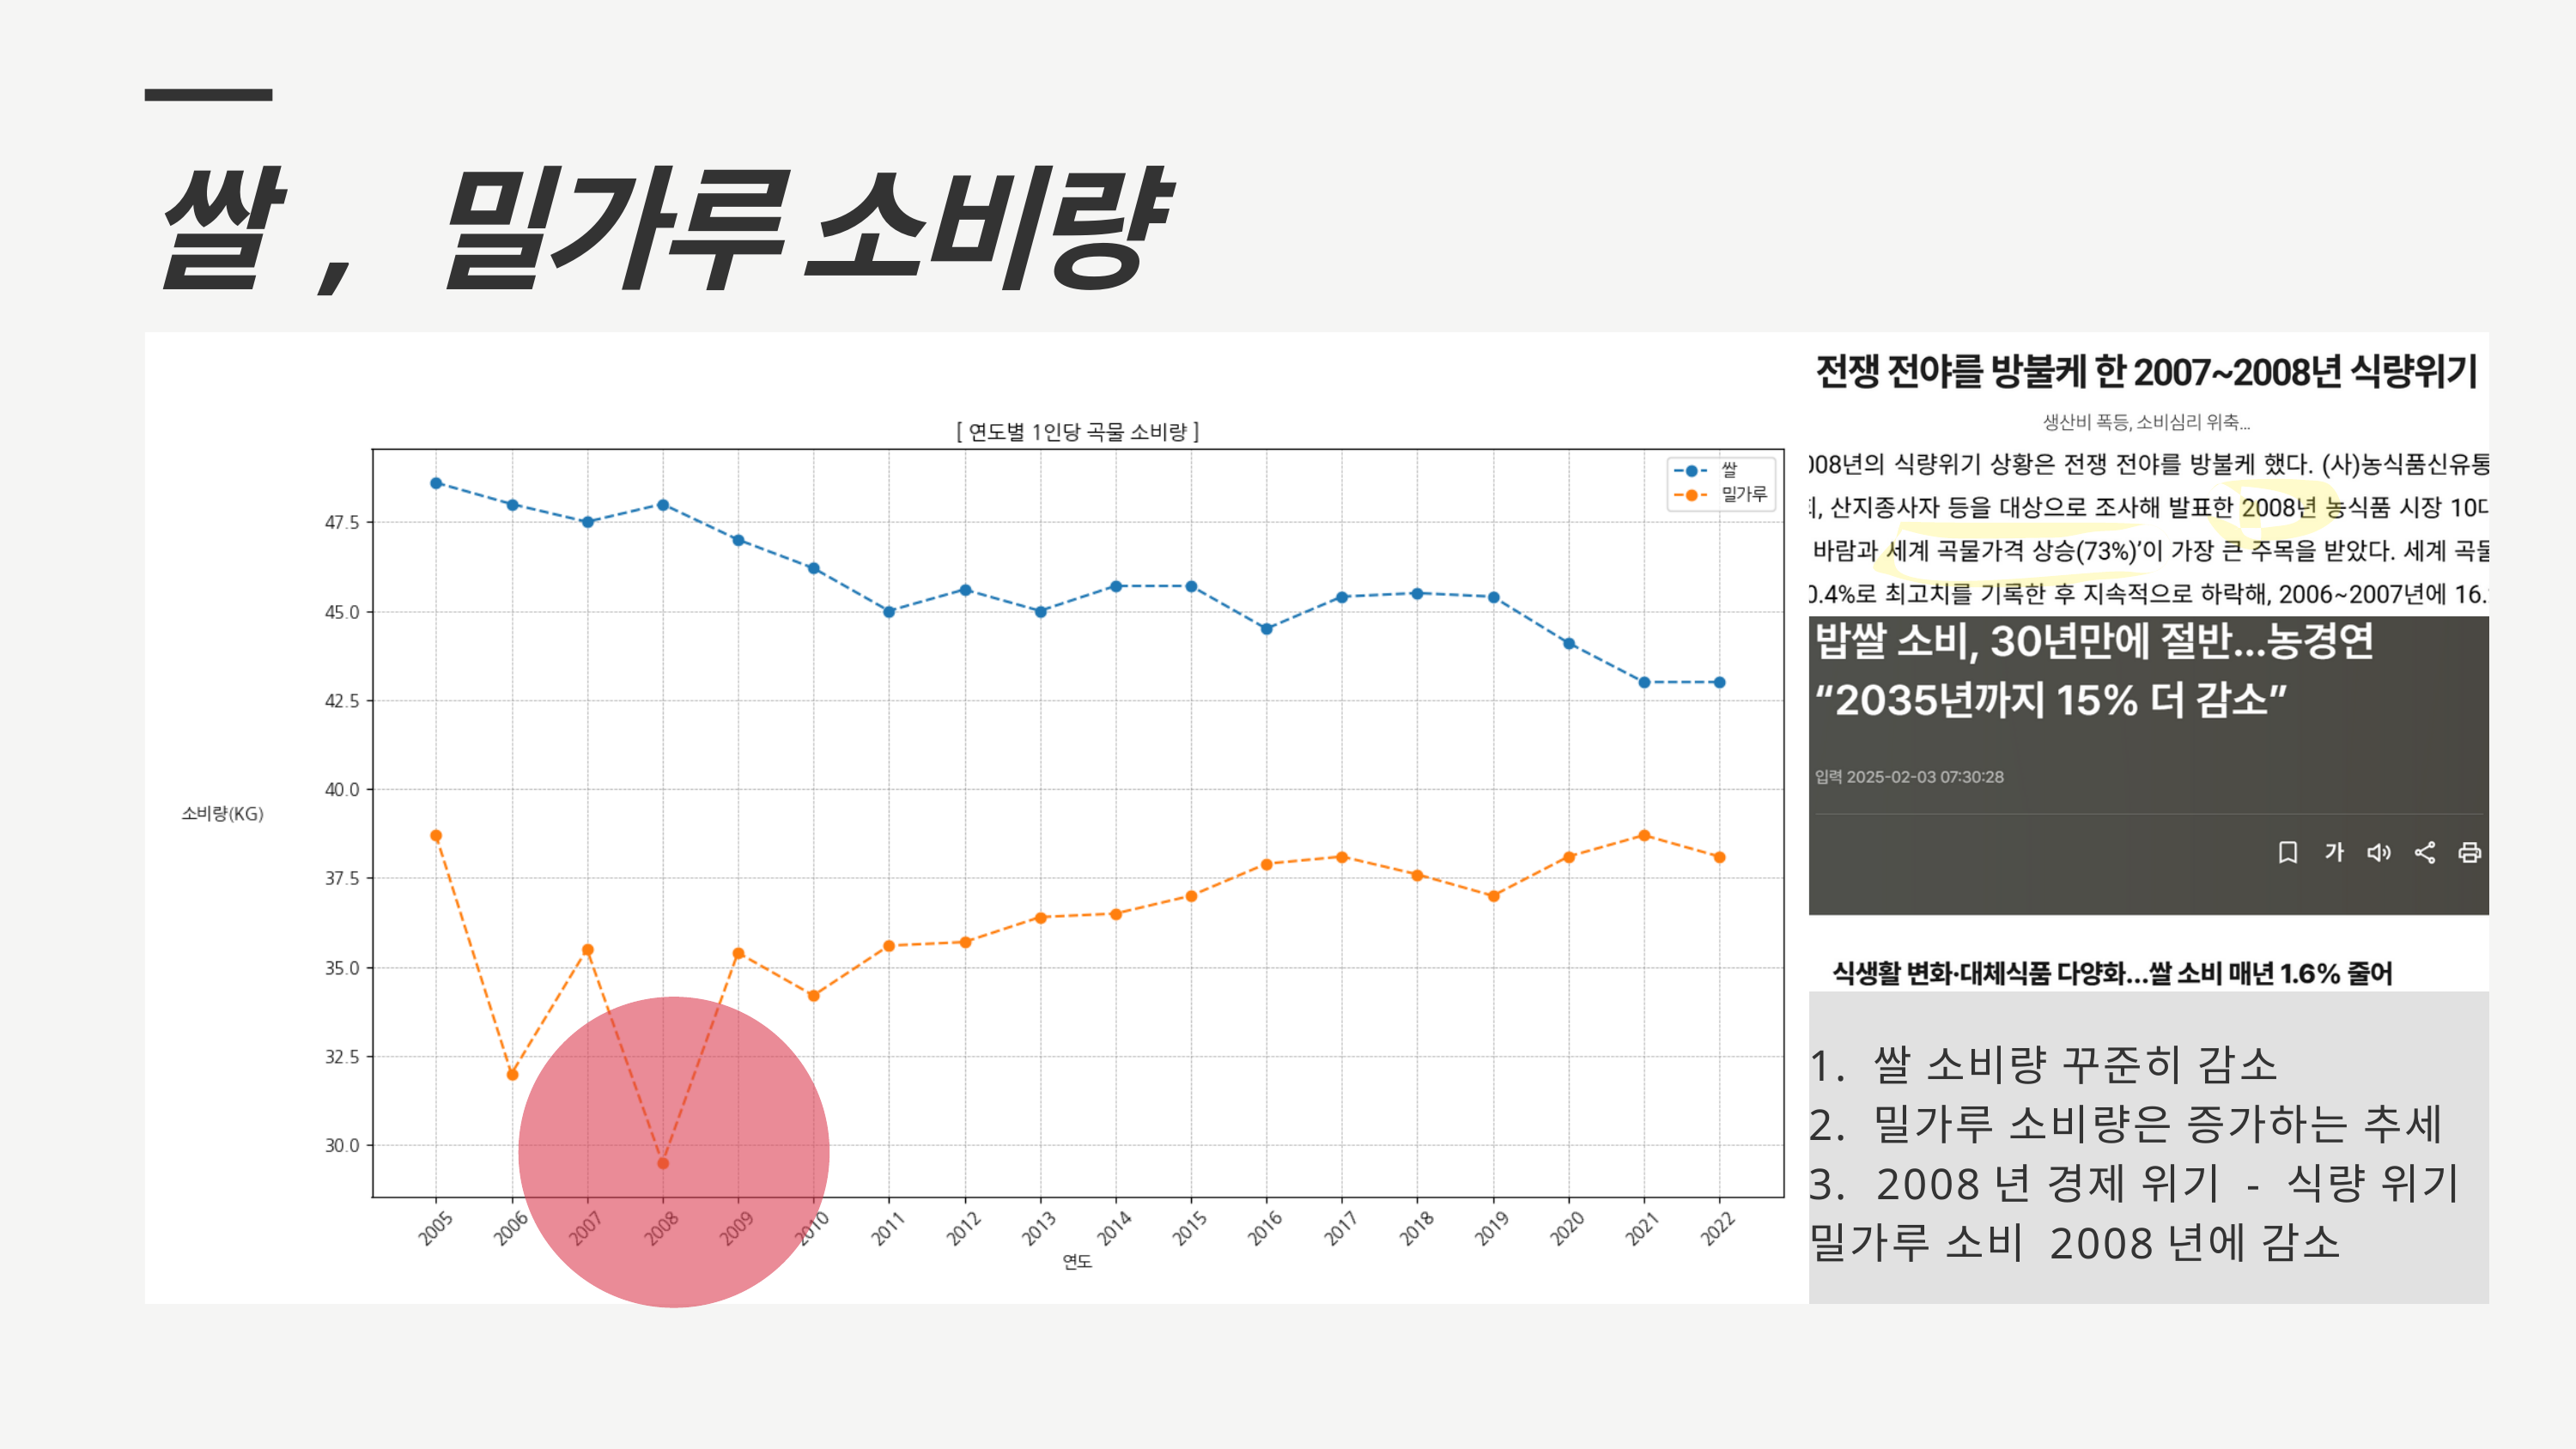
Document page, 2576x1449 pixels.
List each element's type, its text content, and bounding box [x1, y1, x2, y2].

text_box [518, 996, 830, 1308]
text_box [1808, 332, 2489, 440]
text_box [1808, 616, 2490, 1304]
text_box [144, 332, 1808, 1304]
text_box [2200, 473, 2347, 555]
text_box [1808, 440, 2489, 616]
text_box 쌀 , 밀가루 소비량 [144, 144, 1809, 306]
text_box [1867, 516, 2177, 592]
